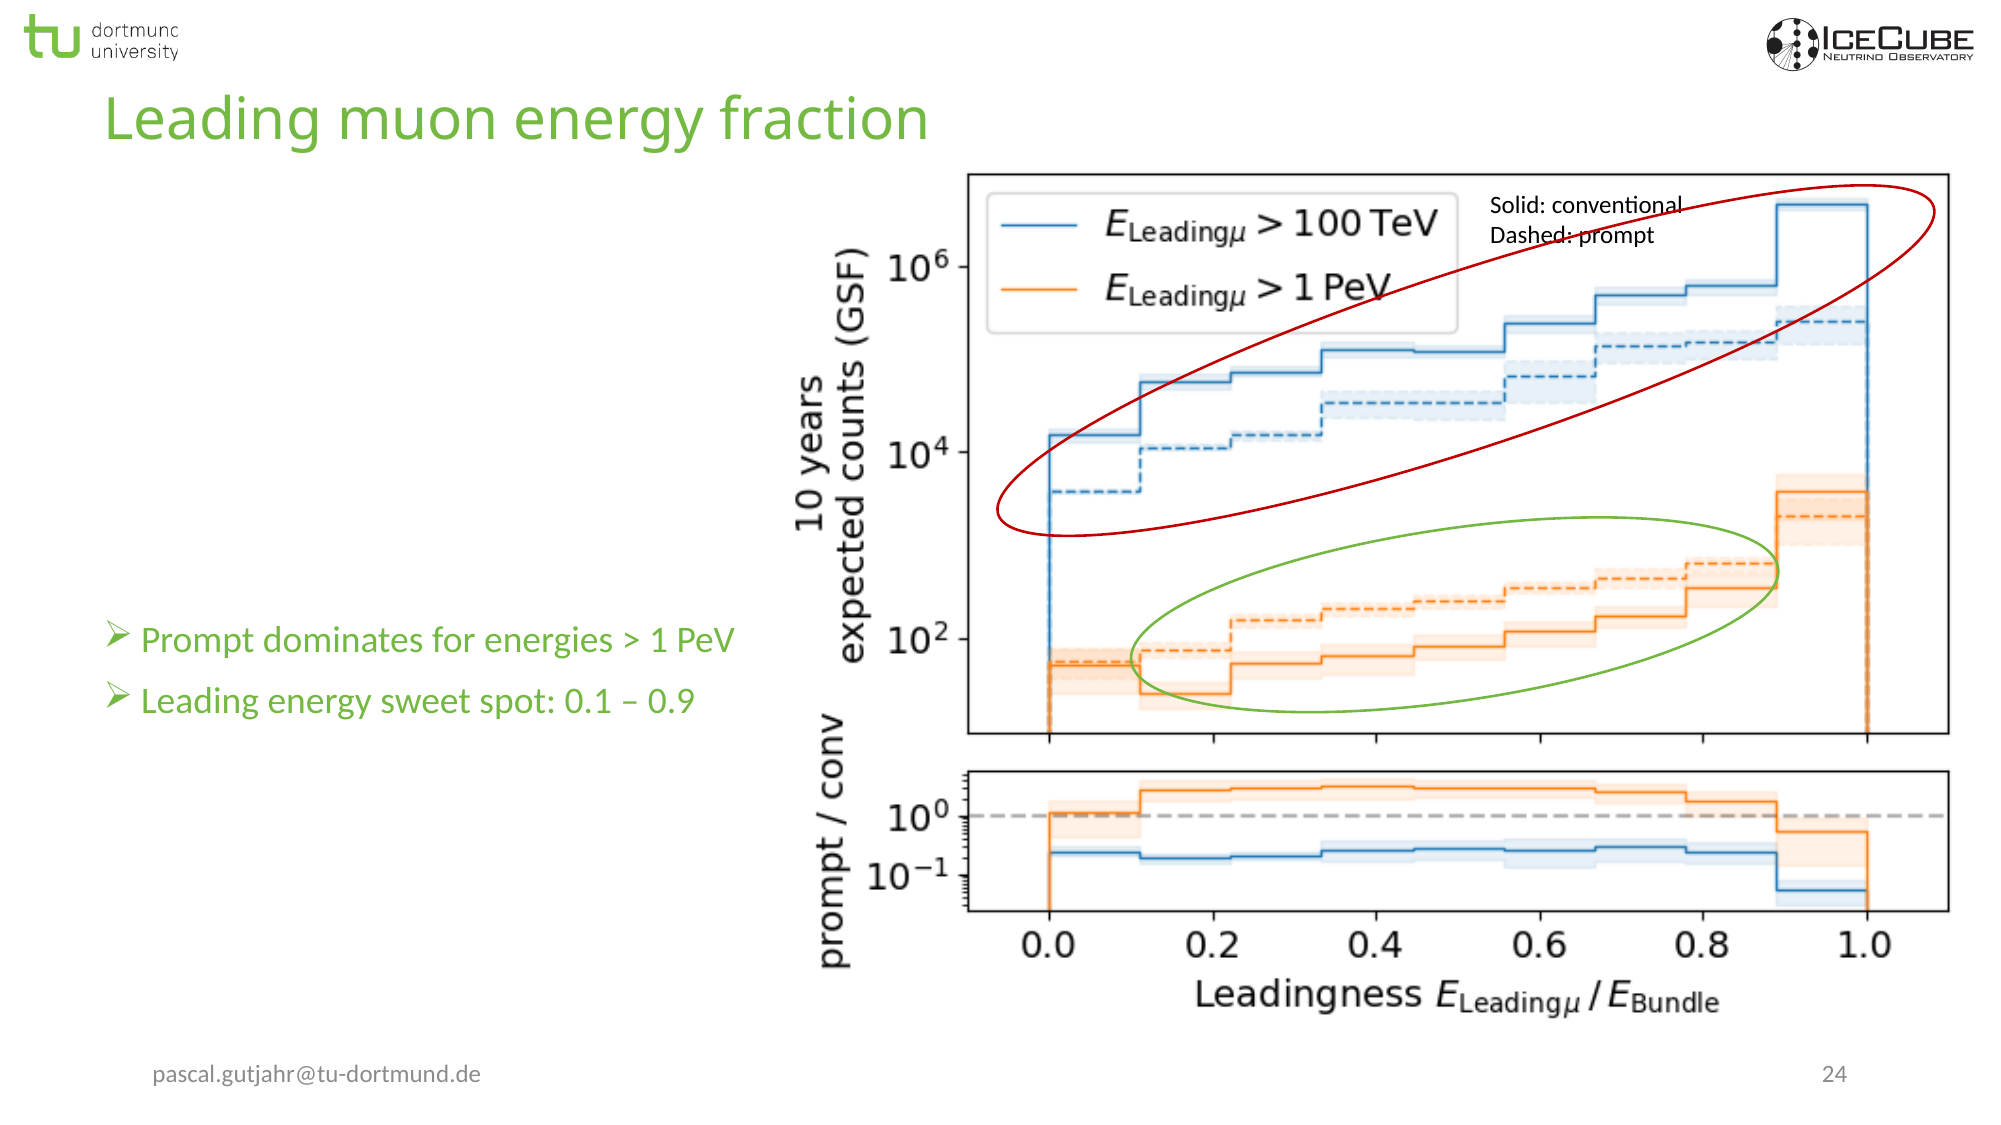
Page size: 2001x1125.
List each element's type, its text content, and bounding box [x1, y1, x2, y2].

slide_number 24 [1412, 1043, 1863, 1103]
slide_number pascal.gutjahr@tu-dortmund.de [137, 1042, 588, 1103]
title Leading muon energy fraction [88, 59, 1977, 182]
list Prompt dominates for energies > 1 PeV Leading energy sweet spot: 0.1 – 0.9 [88, 299, 777, 1043]
picture [777, 155, 1967, 1043]
